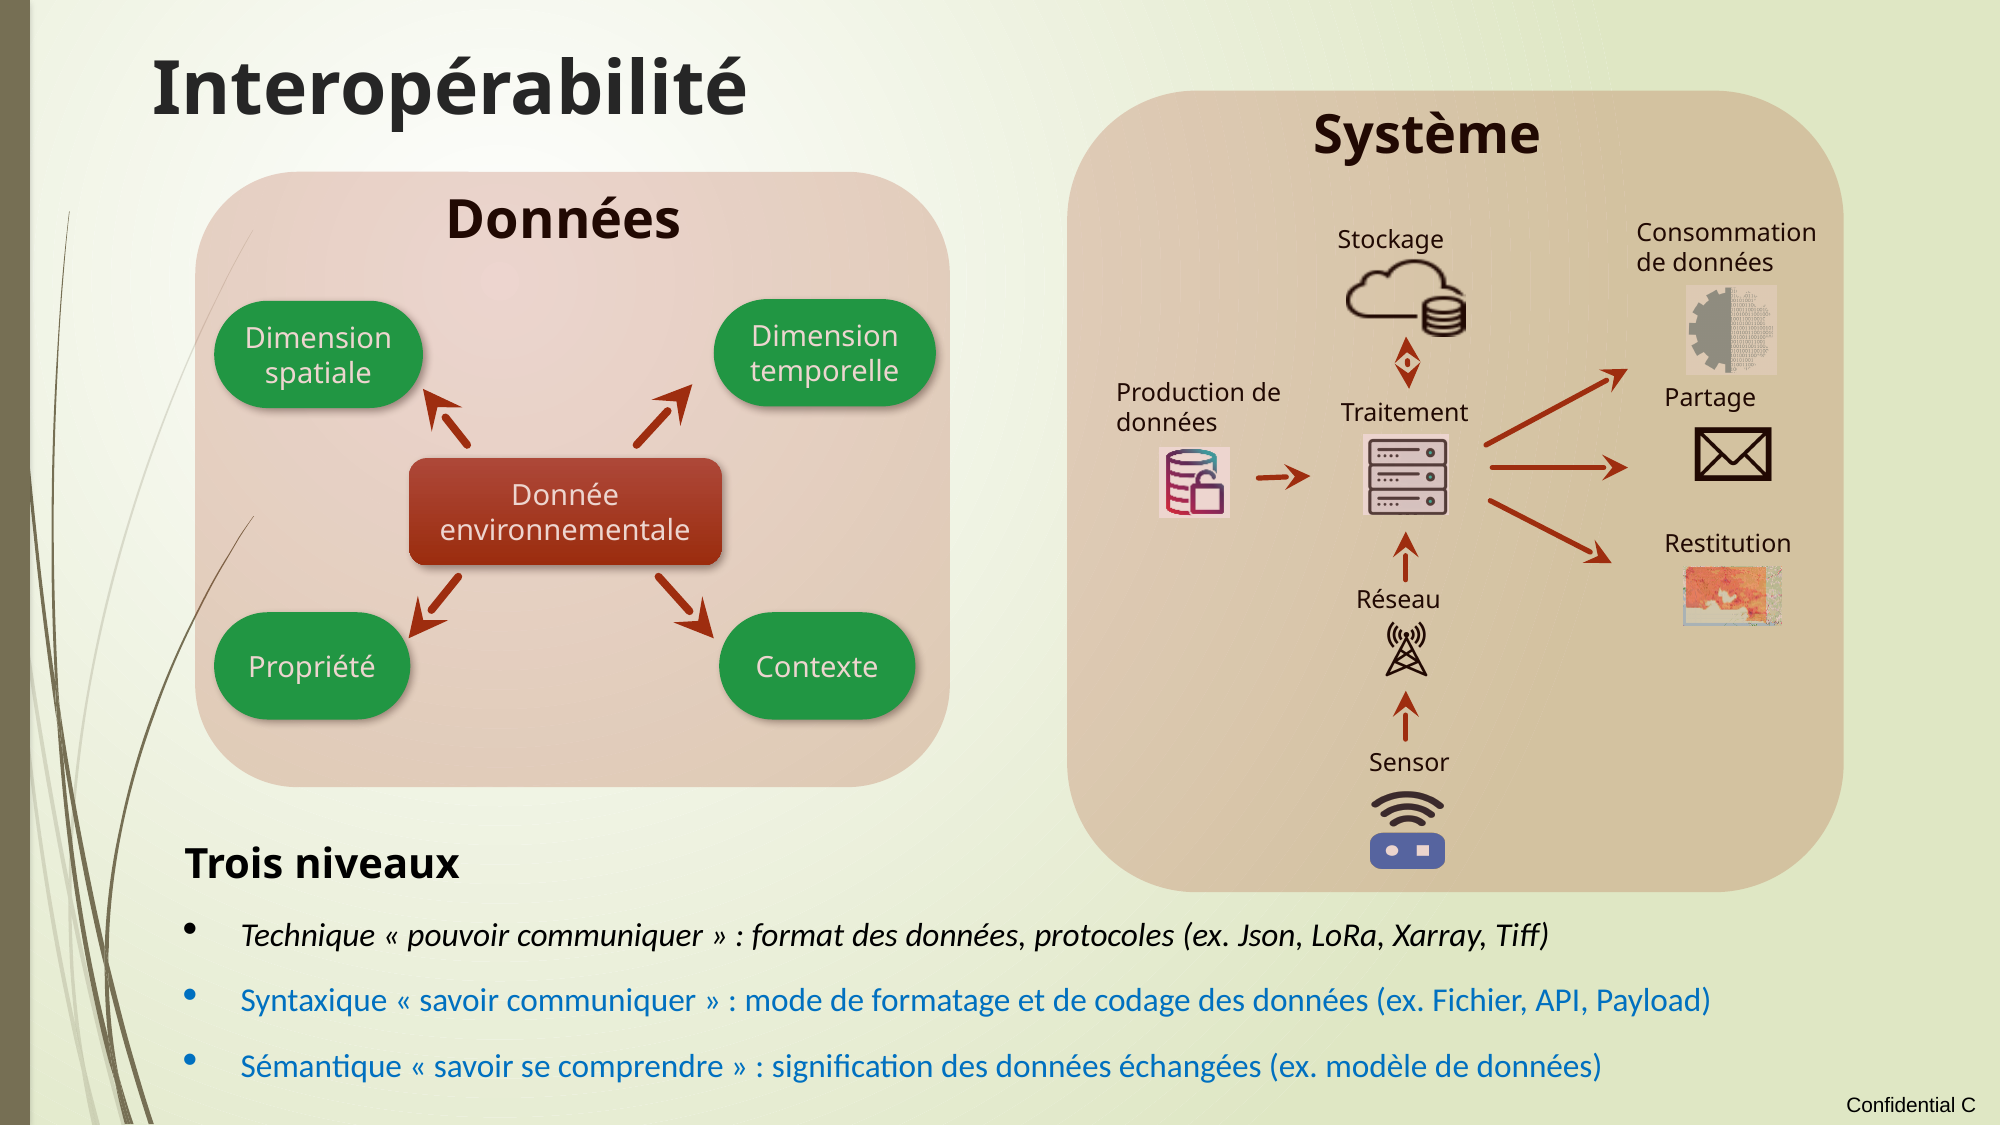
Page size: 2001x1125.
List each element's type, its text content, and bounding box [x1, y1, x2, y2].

picture [1685, 285, 1778, 375]
picture [1346, 245, 1466, 337]
text_box [1065, 89, 1845, 894]
title Interopérabilité [137, 32, 1863, 190]
text_box No-SQL [1258, 479, 1310, 485]
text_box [636, 383, 693, 446]
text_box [1258, 475, 1311, 479]
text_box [658, 576, 715, 639]
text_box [1489, 500, 1613, 564]
picture [1158, 447, 1230, 518]
picture [1373, 616, 1439, 682]
picture [1686, 408, 1779, 500]
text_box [1485, 368, 1629, 446]
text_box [408, 576, 459, 639]
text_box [422, 388, 468, 446]
picture [1363, 434, 1449, 515]
text_box [193, 170, 952, 789]
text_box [1405, 336, 1410, 389]
text_box Trois niveaux Technique « pouvoir communiquer » : format des données, protocoles (ex. Json, LoRa, Xarray, Tiff) Syntaxique « savoir communiquer » : mode de formatage et de codage des données (ex. Fichier, API, Payload) Sémantique « savoir se comprendre » : signification des données échangées (ex. modèle de données) [170, 835, 1938, 1125]
picture [1370, 786, 1445, 869]
text_box No-SQL [1343, 248, 1468, 393]
picture [1683, 566, 1783, 627]
